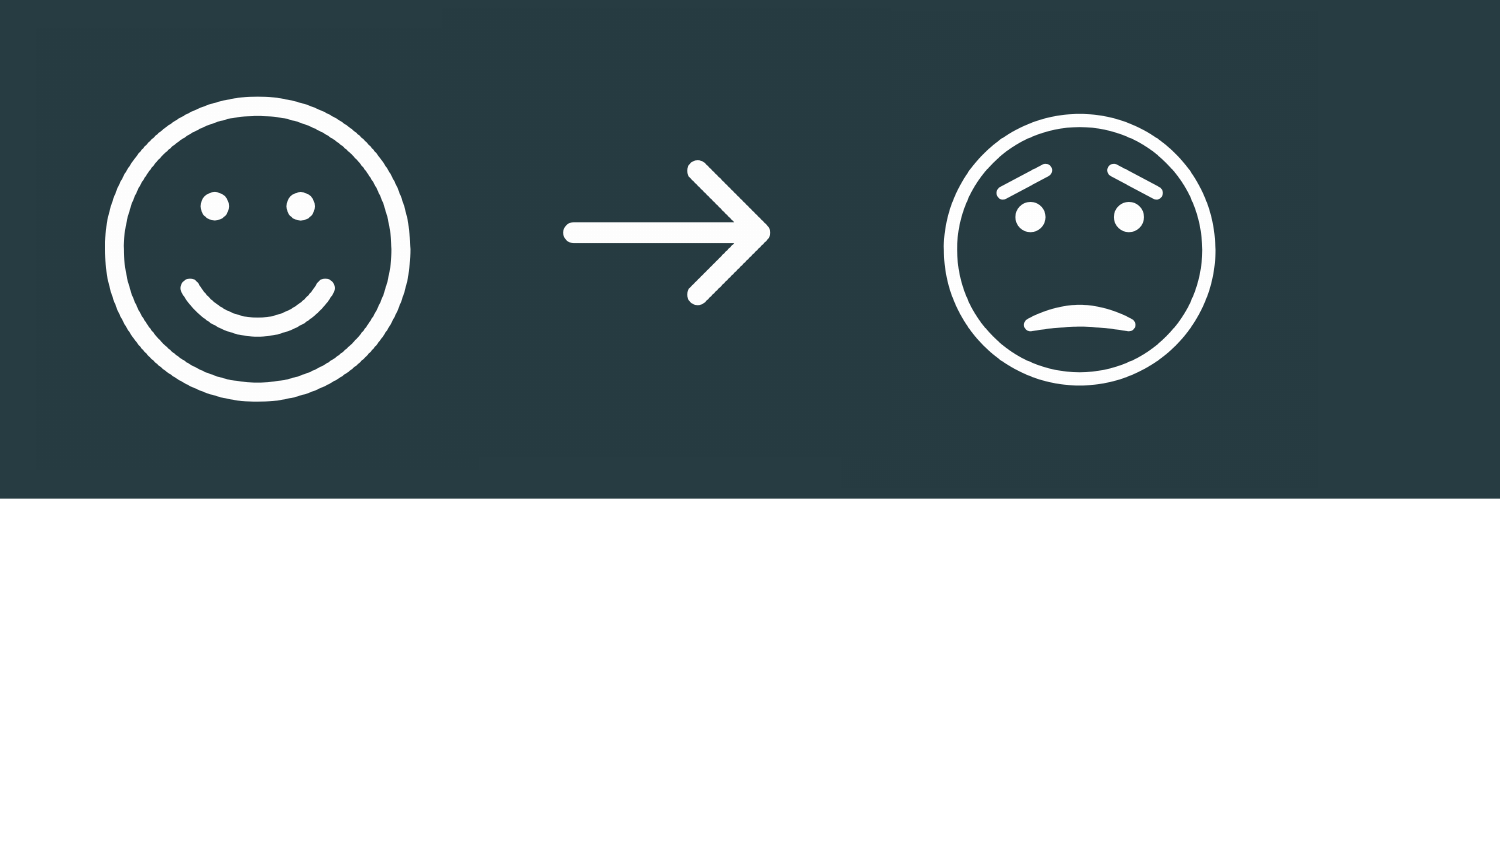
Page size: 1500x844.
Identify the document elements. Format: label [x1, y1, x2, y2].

picture [36, 8, 1318, 488]
text_box [0, 0, 1500, 499]
